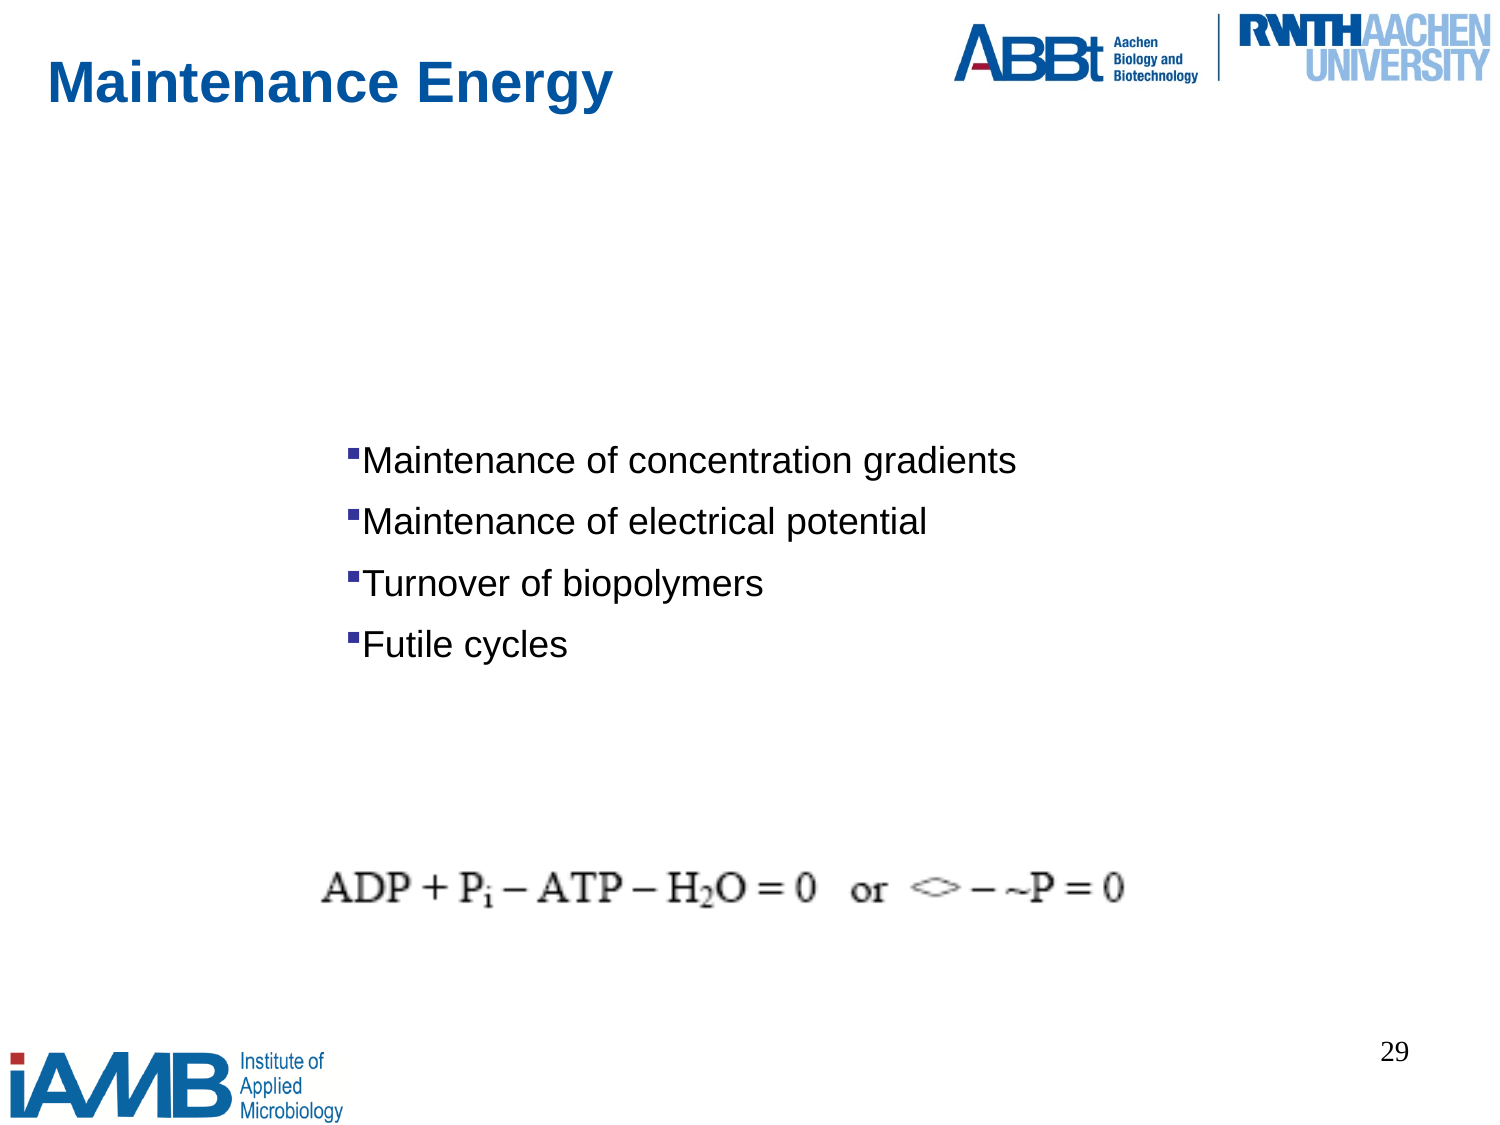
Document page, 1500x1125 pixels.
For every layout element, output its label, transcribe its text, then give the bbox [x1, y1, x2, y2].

picture [299, 862, 1175, 925]
picture [950, 0, 1498, 90]
picture [10, 1052, 343, 1123]
title Maintenance Energy [47, 43, 1099, 139]
list Maintenance of concentration gradients Maintenance of electrical potential Turnover of biopolymers Futile cycles [316, 426, 1176, 826]
slide_number 29 [1074, 1024, 1425, 1103]
